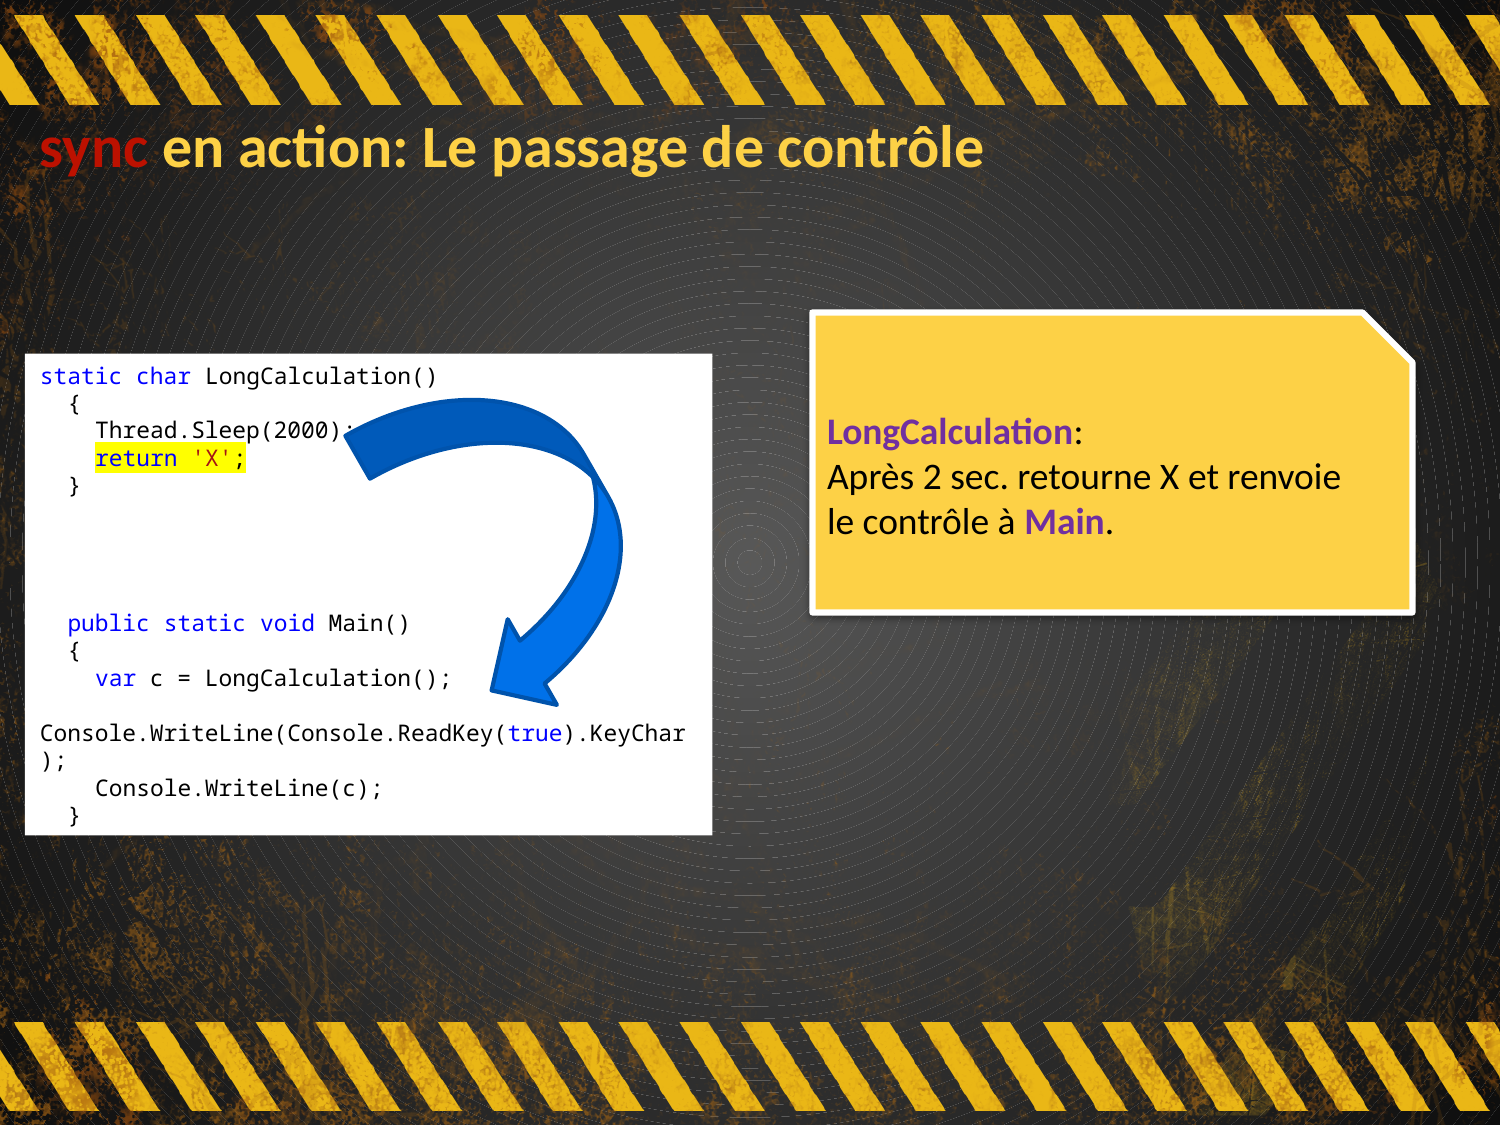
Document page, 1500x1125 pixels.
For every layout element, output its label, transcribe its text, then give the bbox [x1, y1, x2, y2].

text_box [343, 397, 623, 707]
picture [0, 0, 1500, 1125]
text_box static char LongCalculation() { Thread.Sleep(2000); return 'X'; } public static void Main() { var c = LongCalculation(); Console.WriteLine(Console.ReadKey(true).KeyChar); Console.WriteLine(c); } [24, 353, 713, 836]
text_box LongCalculation: Après 2 sec. retourne X et renvoie le contrôle à Main. [809, 309, 1416, 616]
title sync en action: Le passage de contrôle [24, 99, 1300, 188]
